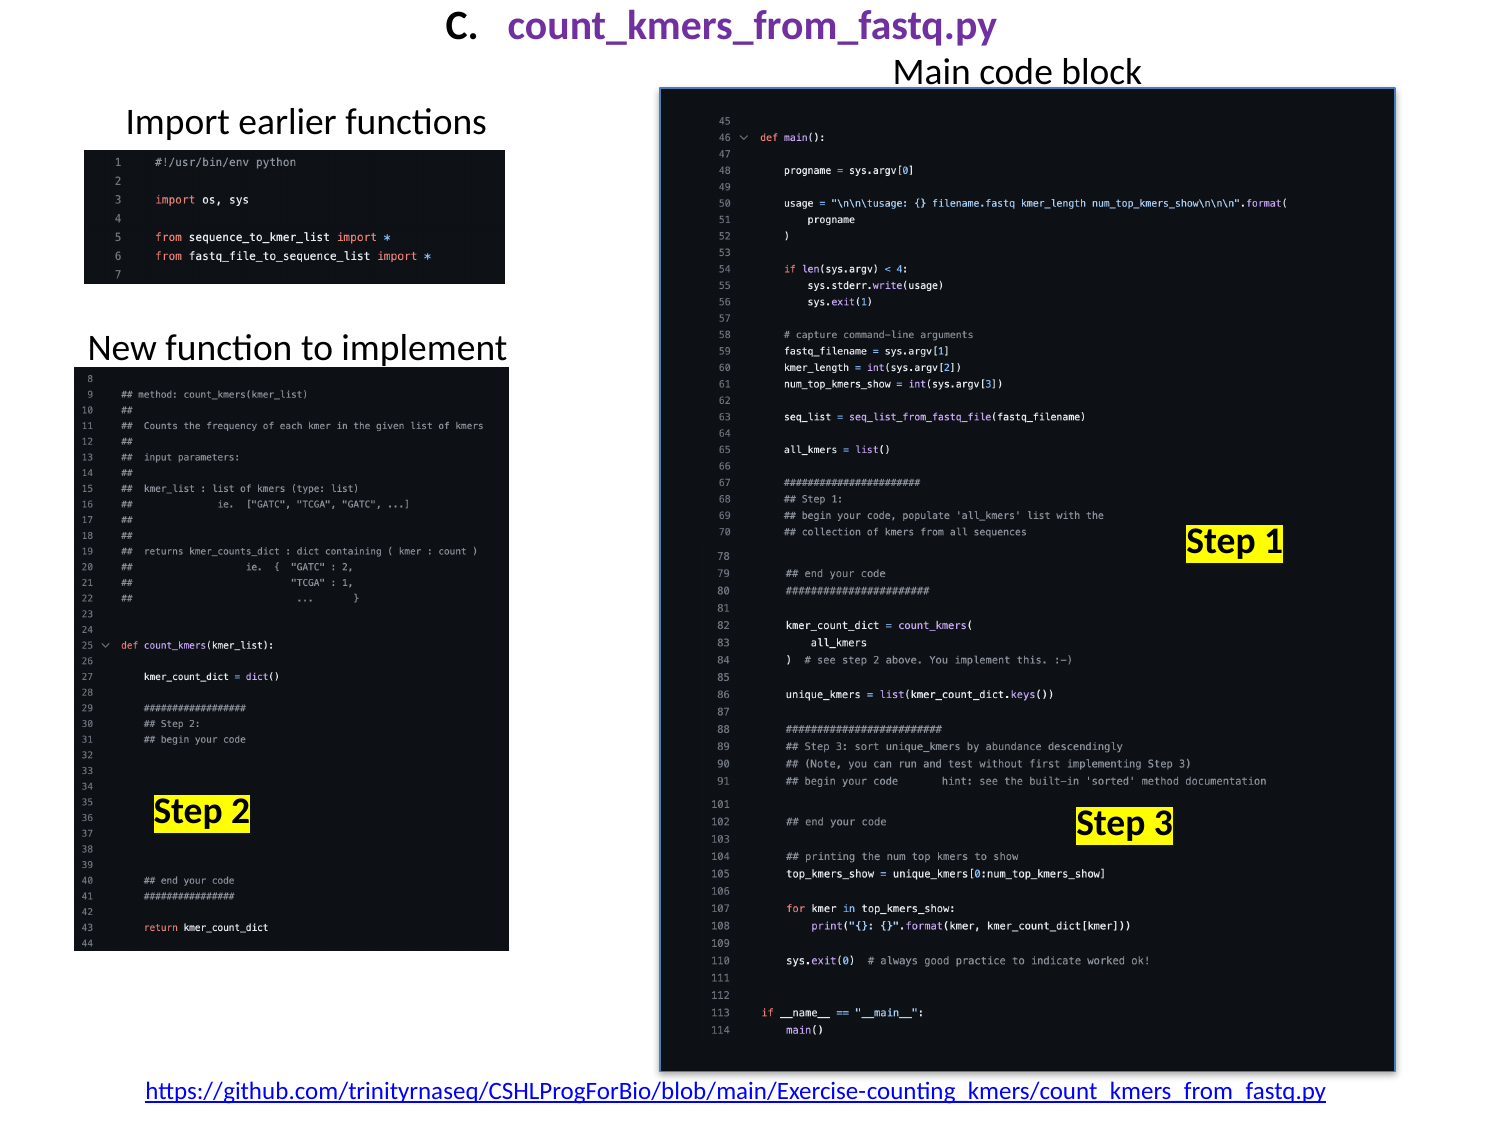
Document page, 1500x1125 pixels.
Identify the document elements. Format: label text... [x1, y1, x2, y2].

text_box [659, 87, 1396, 1072]
text_box https://github.com/trinityrnaseq/CSHLProgForBio/blob/main/Exercise-counting_kmers/count_kmers_from_fastq.py [130, 1067, 1342, 1112]
text_box C. count_kmers_from_fastq.py [430, 0, 1013, 56]
text_box New function to implement [72, 315, 523, 375]
picture [74, 367, 509, 951]
picture [83, 149, 506, 284]
text_box Main code block [878, 39, 1158, 86]
text_box Import earlier functions [110, 89, 503, 148]
